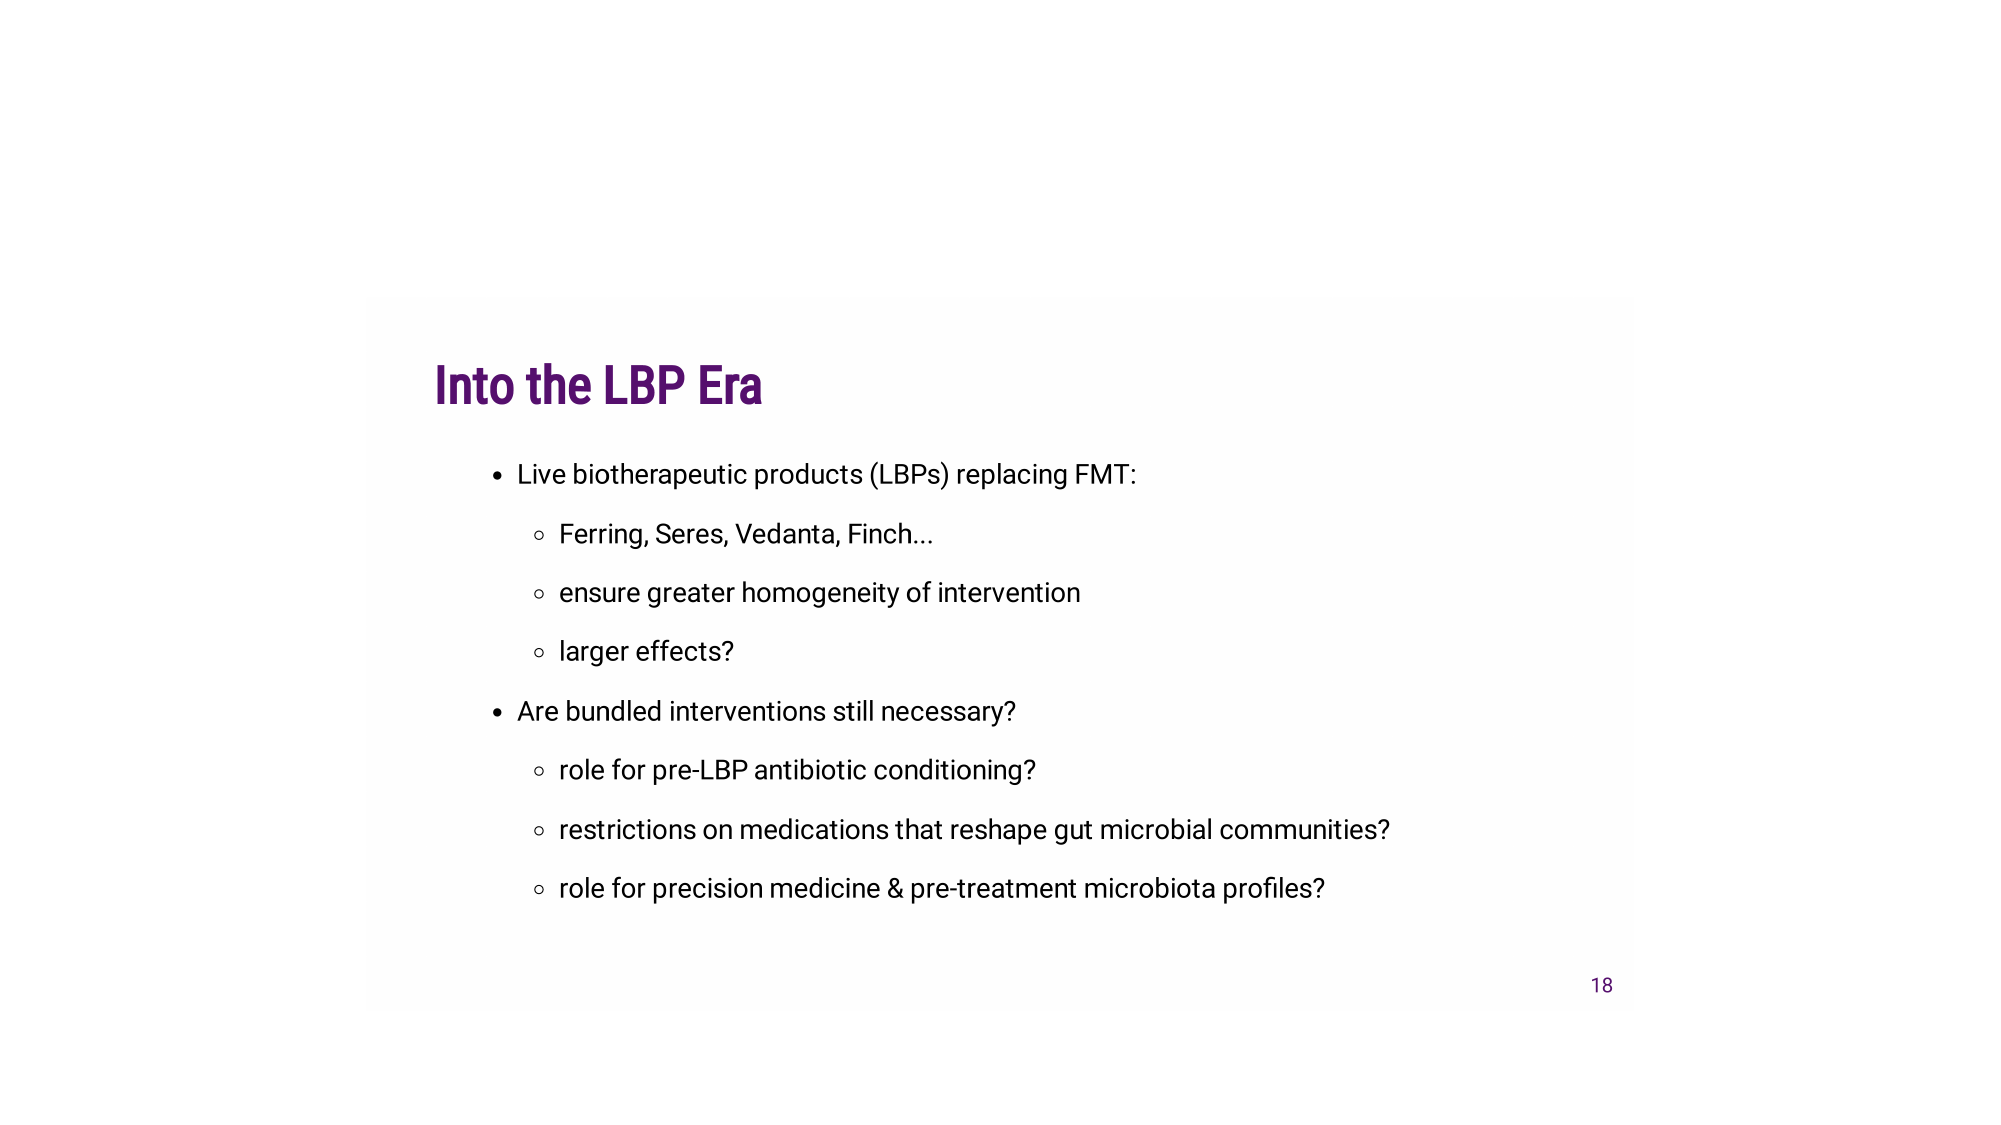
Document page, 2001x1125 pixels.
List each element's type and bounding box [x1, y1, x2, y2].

picture [366, 297, 1634, 1011]
